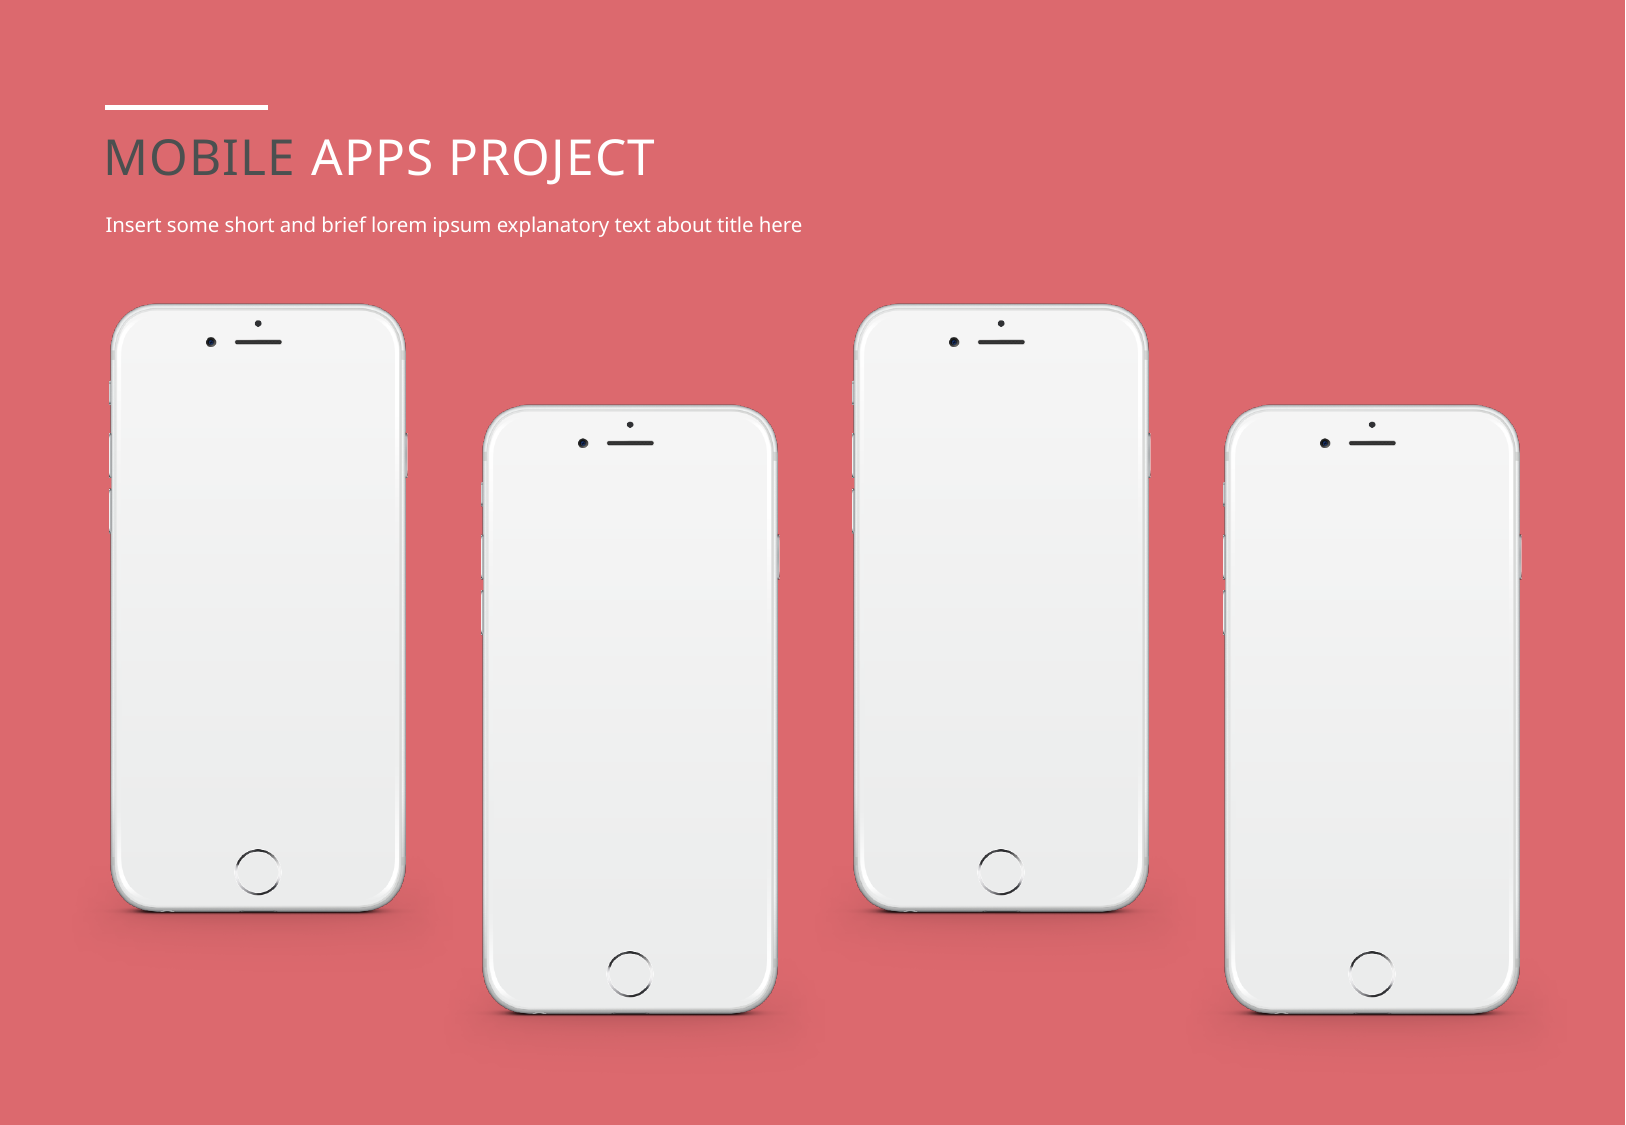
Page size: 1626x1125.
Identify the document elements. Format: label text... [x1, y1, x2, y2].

list Insert some short and brief lorem ipsum explanatory text about title here [105, 209, 1519, 241]
list Mobile Apps project [103, 125, 1518, 187]
picture [5, 250, 1625, 1090]
